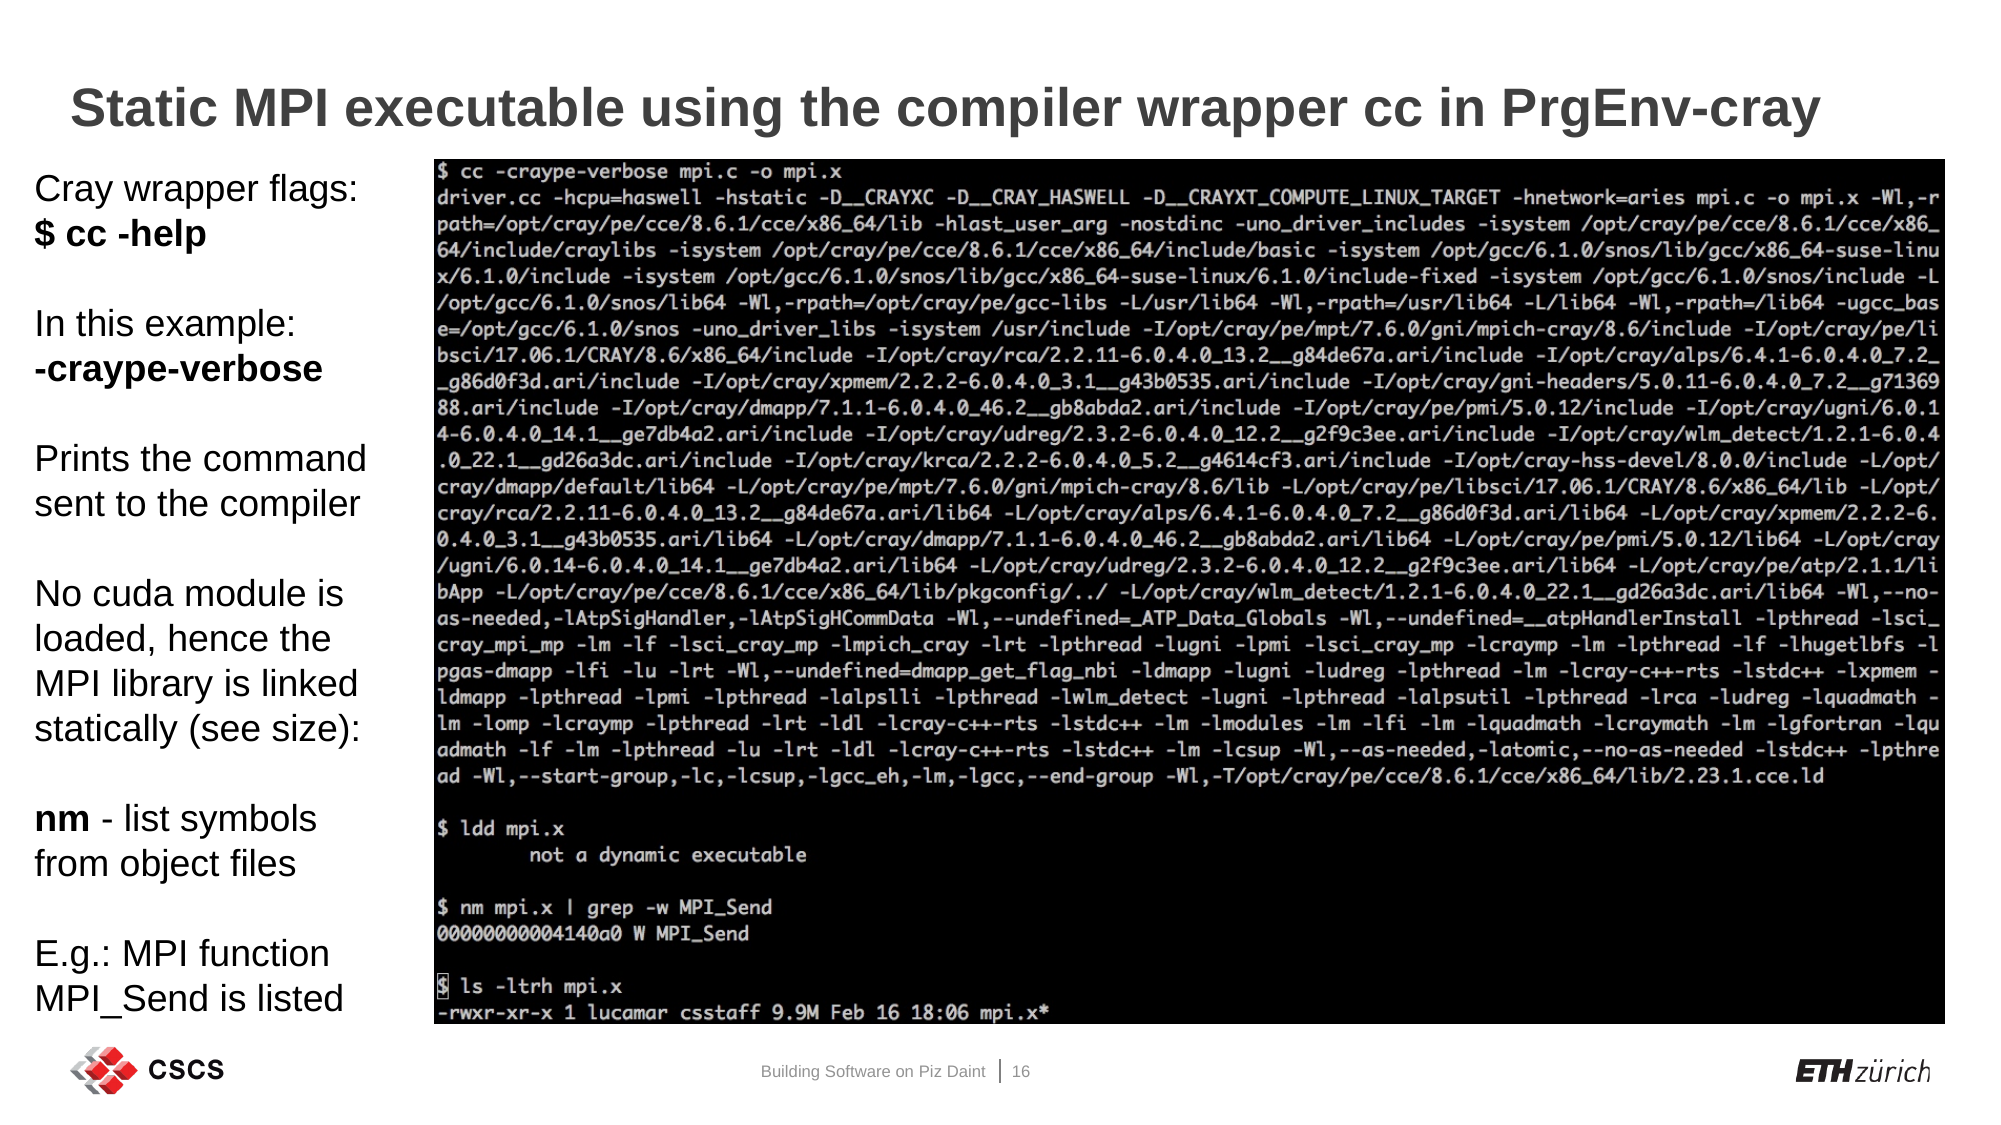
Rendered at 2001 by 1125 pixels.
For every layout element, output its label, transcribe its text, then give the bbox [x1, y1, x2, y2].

text_box Cray wrapper flags: $ cc -help In this example: -craype-verbose Prints the command sent to the compiler No cuda module is loaded, hence the MPI library is linked statically (see size): nm - list symbols from object files E.g.: MPI function MPI_Send is listed [19, 156, 410, 1027]
title Static MPI executable using the compiler wrapper cc in PrgEnv-cray [70, 7, 1930, 149]
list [433, 158, 1946, 1024]
slide_number 16 [999, 1059, 1063, 1083]
footer Building Software on Piz Daint [322, 1059, 998, 1083]
